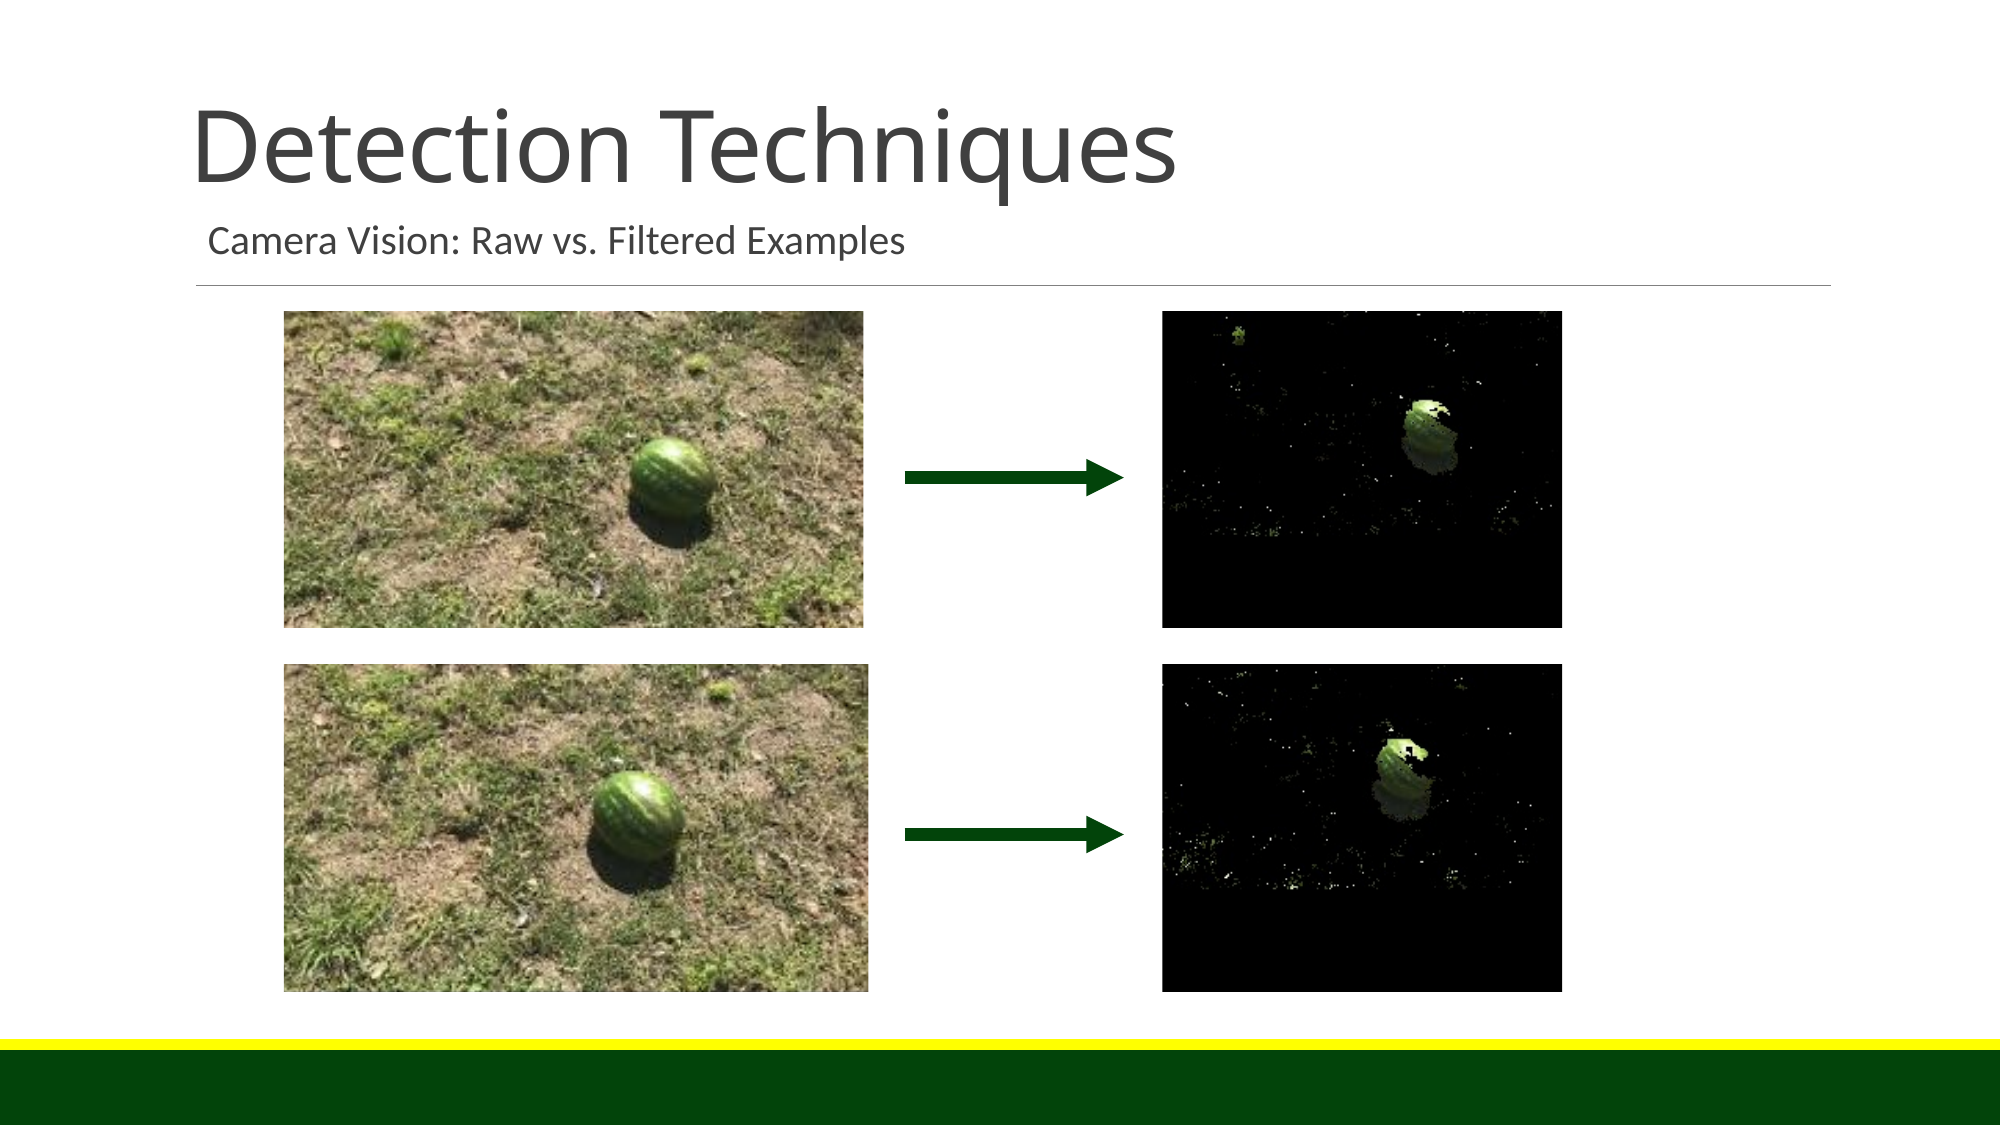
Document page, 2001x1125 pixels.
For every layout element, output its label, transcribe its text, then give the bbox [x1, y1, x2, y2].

list Camera Vision: Raw vs. Filtered Examples [192, 210, 1918, 925]
picture [1161, 311, 1563, 629]
picture [283, 663, 869, 993]
picture [283, 311, 864, 629]
title Detection Techniques [174, 0, 1825, 211]
picture [1161, 663, 1563, 993]
